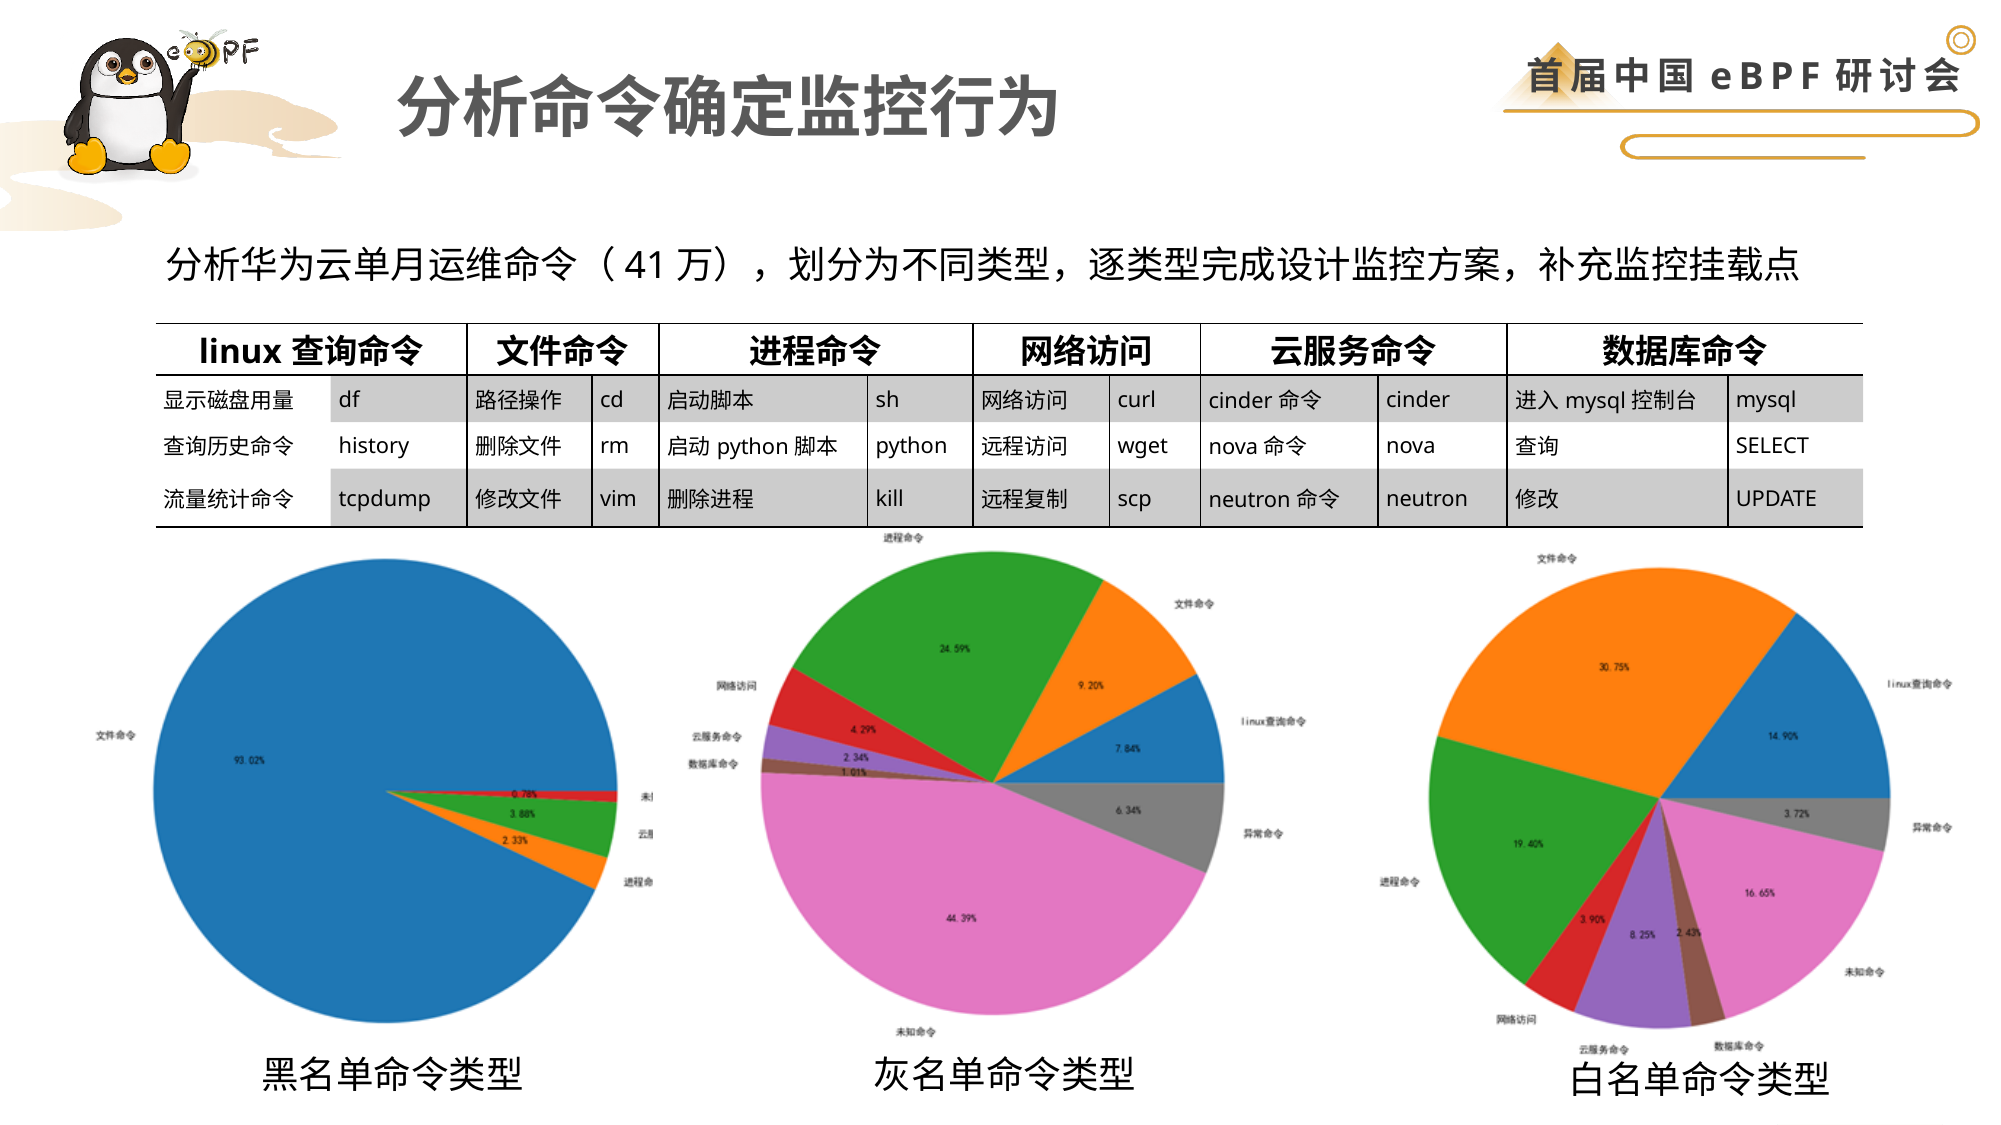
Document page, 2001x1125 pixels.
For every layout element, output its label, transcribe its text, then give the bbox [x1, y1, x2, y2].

table_cell 查询历史命令 [156, 422, 331, 457]
table_header 云服务命令 [1201, 324, 1506, 374]
table_cell python [868, 422, 972, 449]
table_header linux查询命令 [156, 324, 466, 374]
picture [1319, 464, 1980, 1125]
table_cell cinder [1379, 376, 1506, 422]
table_cell sh [868, 376, 972, 422]
table_cell 删除文件 [468, 422, 591, 457]
table_cell neutron命令 [1314, 469, 1319, 526]
table_cell 进入mysql控制台 [1508, 376, 1727, 422]
table_cell 远程访问 [974, 422, 1109, 449]
table_cell 启动脚本 [660, 376, 867, 422]
table_cell history [331, 422, 466, 457]
text_box 分析命令确定监控行为 [555, 57, 1251, 152]
table_header 网络访问 [974, 324, 1200, 374]
picture [1489, 42, 1980, 160]
table_cell 网络访问 [974, 376, 1109, 422]
text_box 分析华为云单月运维命令（41万），划分为不同类型，逐类型完成设计监控方案，补充监控挂载点 [150, 233, 1817, 294]
table_cell cinder命令 [1201, 376, 1377, 422]
picture [1946, 25, 1976, 55]
text_box 首届中国eBPF研讨会 [1629, 44, 1988, 105]
table_cell wget [1110, 422, 1200, 449]
table_header 文件命令 [468, 324, 658, 374]
picture [46, 449, 1314, 1118]
table_cell 查询 [1508, 422, 1727, 464]
table_cell nova命令 [1201, 422, 1377, 469]
table_cell 启动python脚本 [660, 422, 867, 449]
table_cell 路径操作 [468, 376, 591, 422]
table_cell SELECT [1729, 422, 1863, 464]
table_header 进程命令 [660, 324, 972, 374]
table_cell nova [1379, 422, 1506, 464]
table_cell mysql [1729, 376, 1863, 422]
table_cell cd [593, 376, 658, 422]
table_cell rm [593, 422, 658, 457]
picture [0, 0, 555, 268]
table_cell df [331, 376, 466, 422]
table_header 数据库命令 [1508, 324, 1863, 374]
table_cell curl [1110, 376, 1200, 422]
table_cell 显示磁盘用量 [156, 376, 331, 422]
